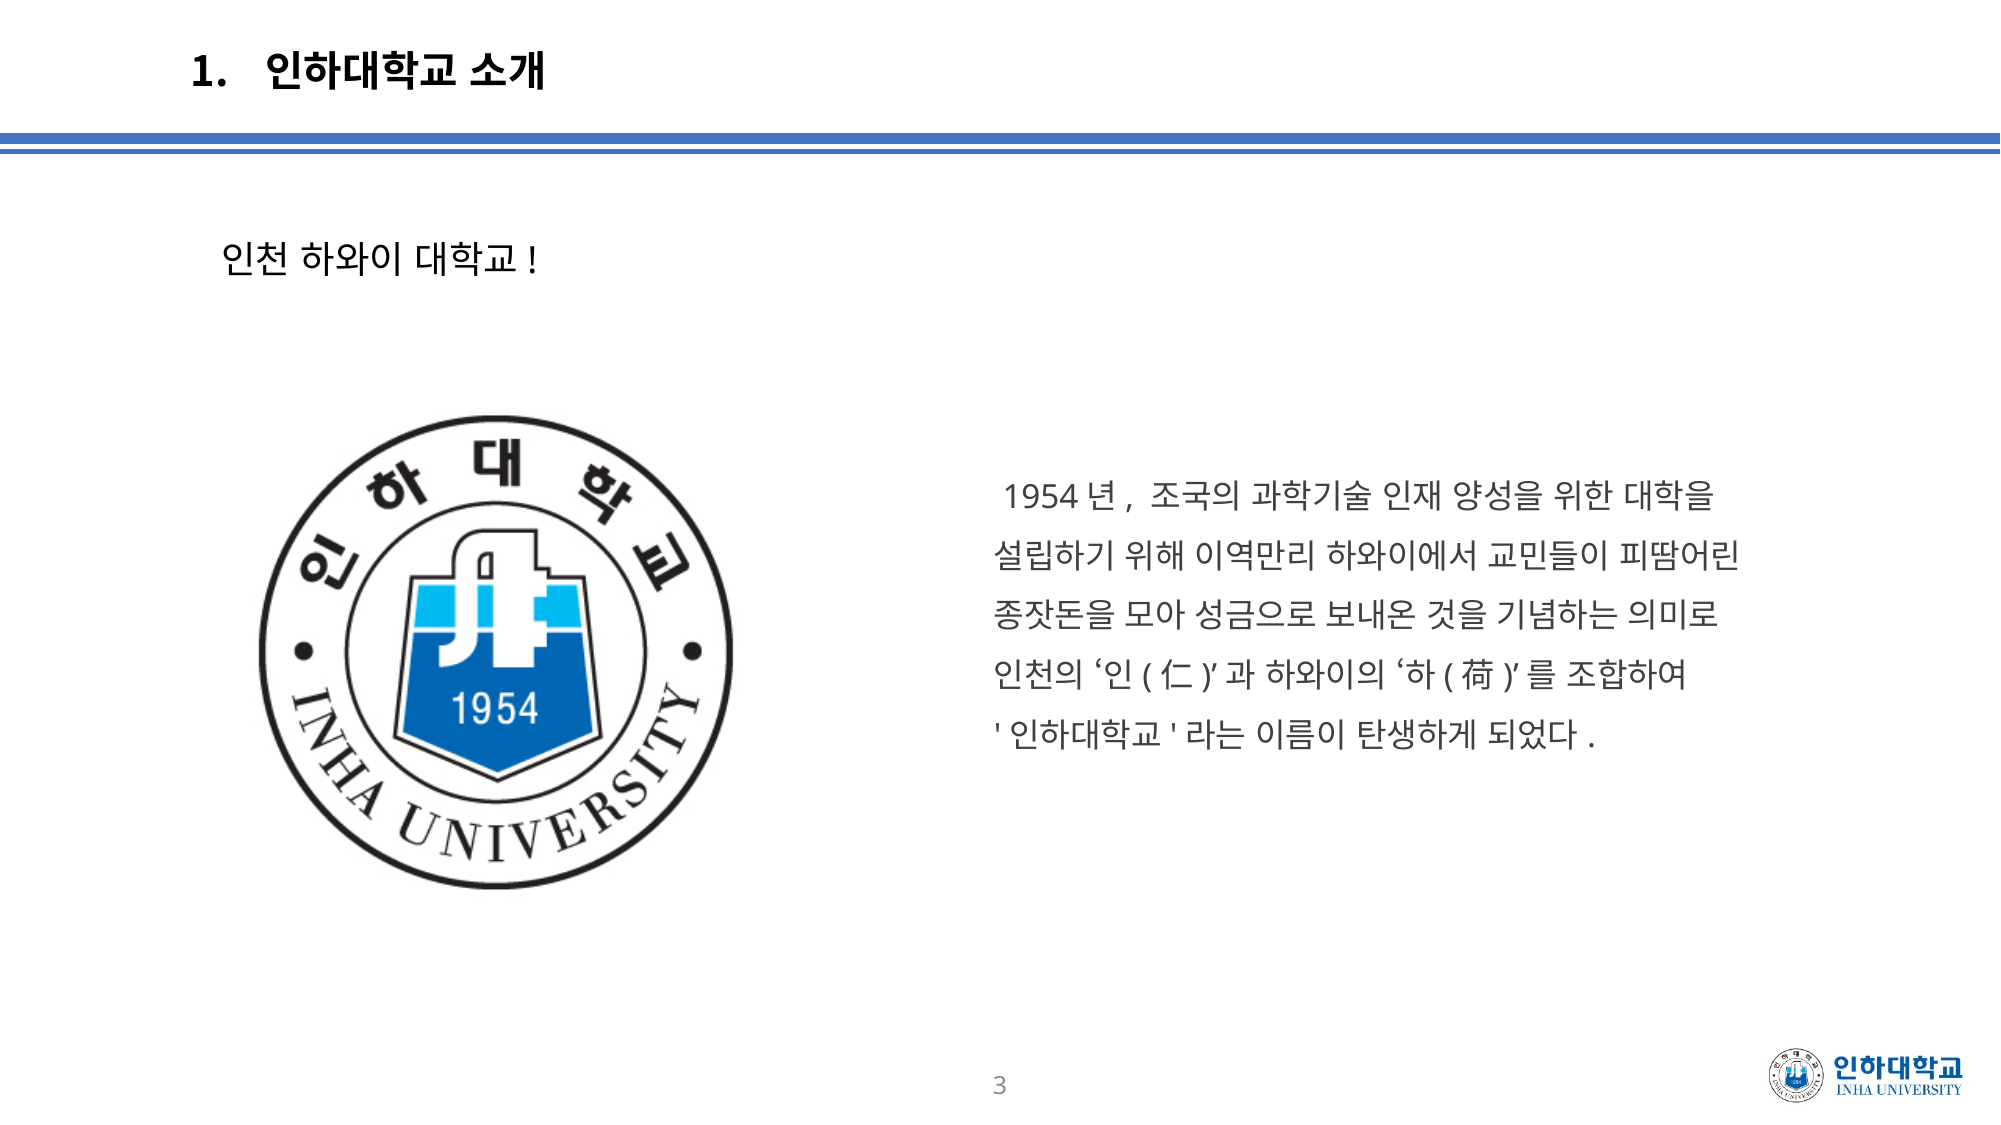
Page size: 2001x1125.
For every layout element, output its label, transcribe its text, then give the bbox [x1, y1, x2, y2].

slide_number 3 [774, 1056, 1225, 1117]
picture [192, 325, 803, 982]
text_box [0, 138, 2000, 152]
text_box 인천 하와이 대학교! [206, 228, 562, 289]
text_box 1954년, 조국의 과학기술 인재 양성을 위한 대학을 설립하기 위해 이역만리 하와이에서 교민들이 피땀어린 종잣돈을 모아 성금으로 보내온 것을 기념하는 의미로 인천의 ‘인(仁)’과 하와이의 ‘하(荷)’를 조합하여 '인하대학교'라는 이름이 탄생하게 되었다. [979, 447, 1762, 762]
text_box 인하대학교 소개 [175, 37, 562, 103]
picture [1761, 1033, 1971, 1117]
